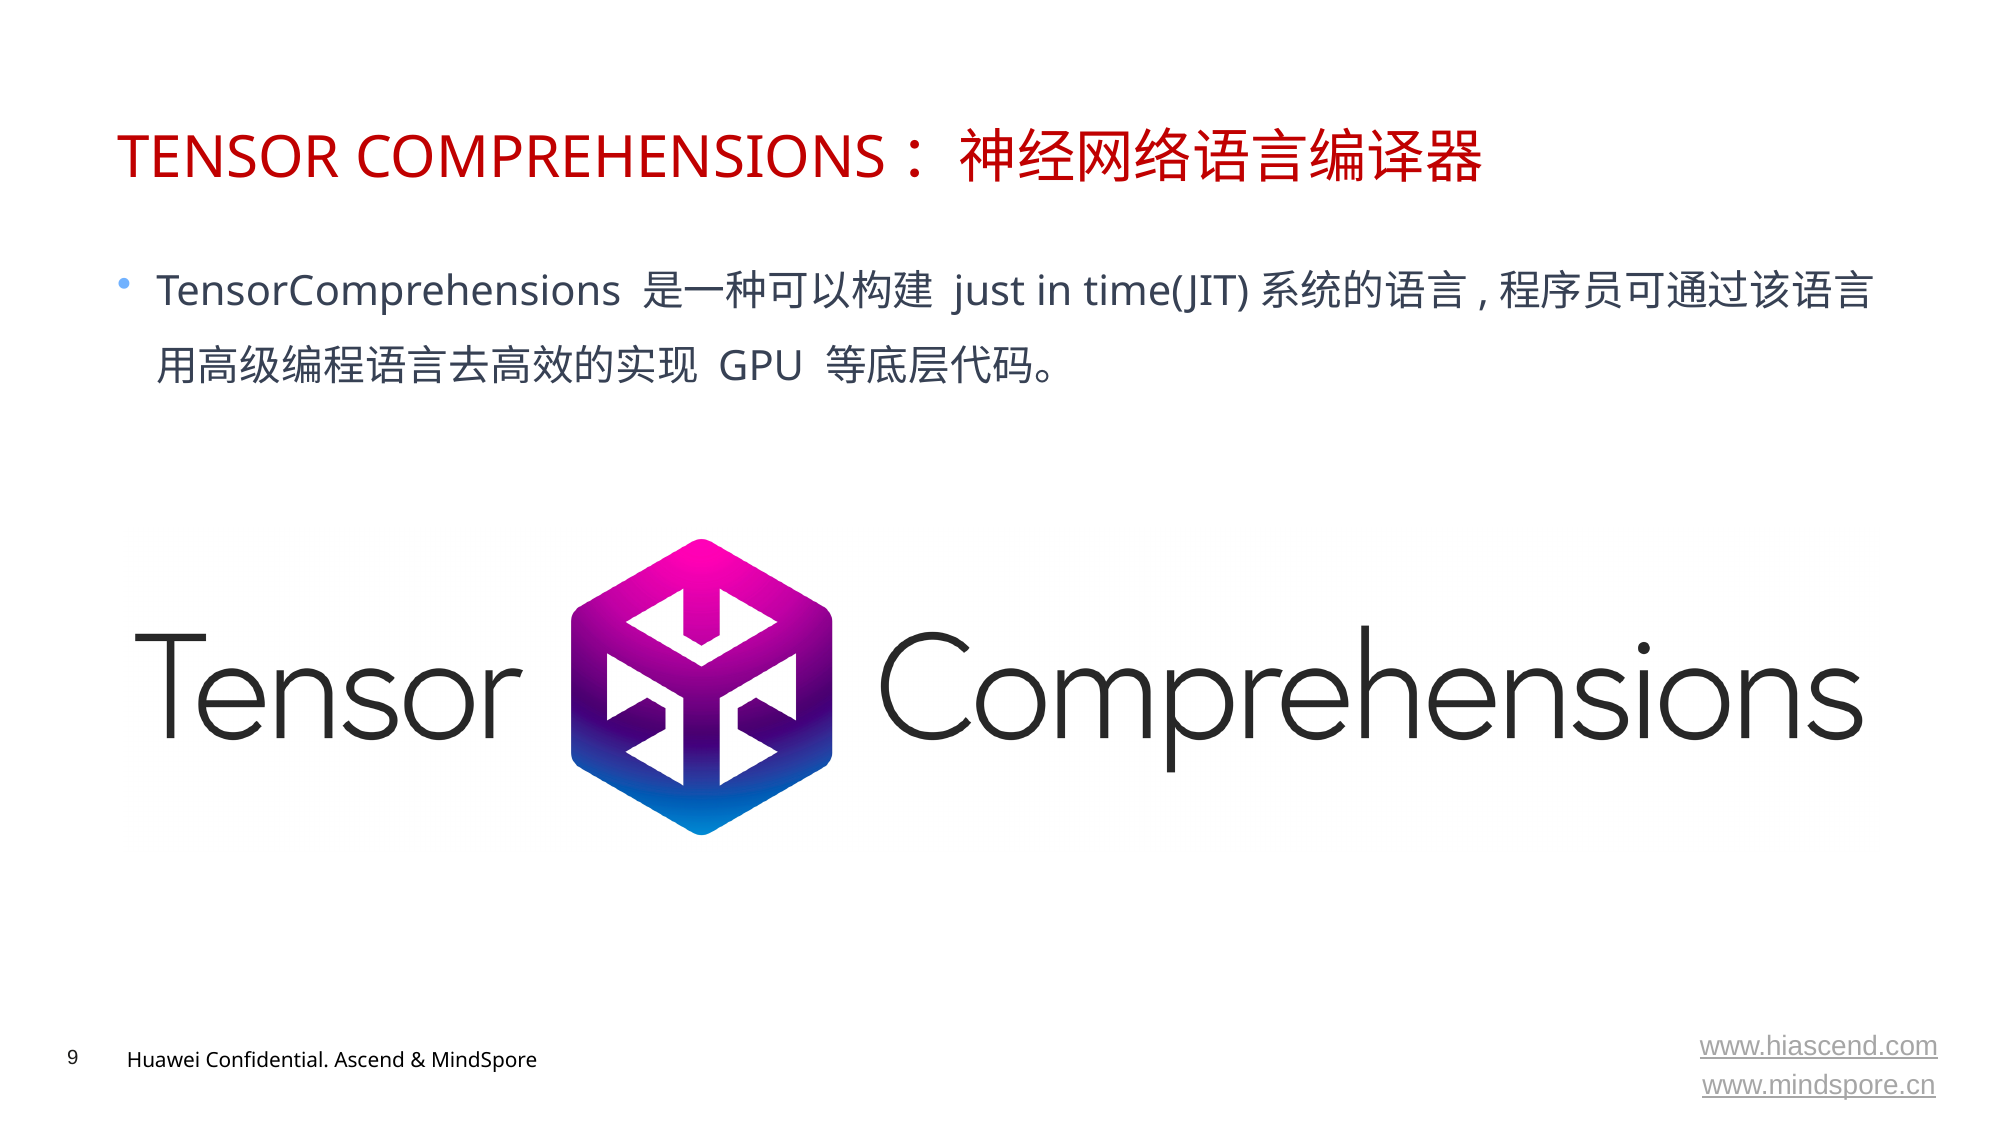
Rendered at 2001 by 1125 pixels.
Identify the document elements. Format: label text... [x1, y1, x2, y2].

list TensorComprehensions 是一种可以构建 just in time(JIT)系统的语言,程序员可通过该语言用高级编程语言去高效的实现 GPU 等底层代码。 [102, 231, 1901, 988]
title TENSOR COMPREHENSIONS：神经网络语言编译器 [102, 111, 1901, 209]
picture [123, 526, 1880, 853]
